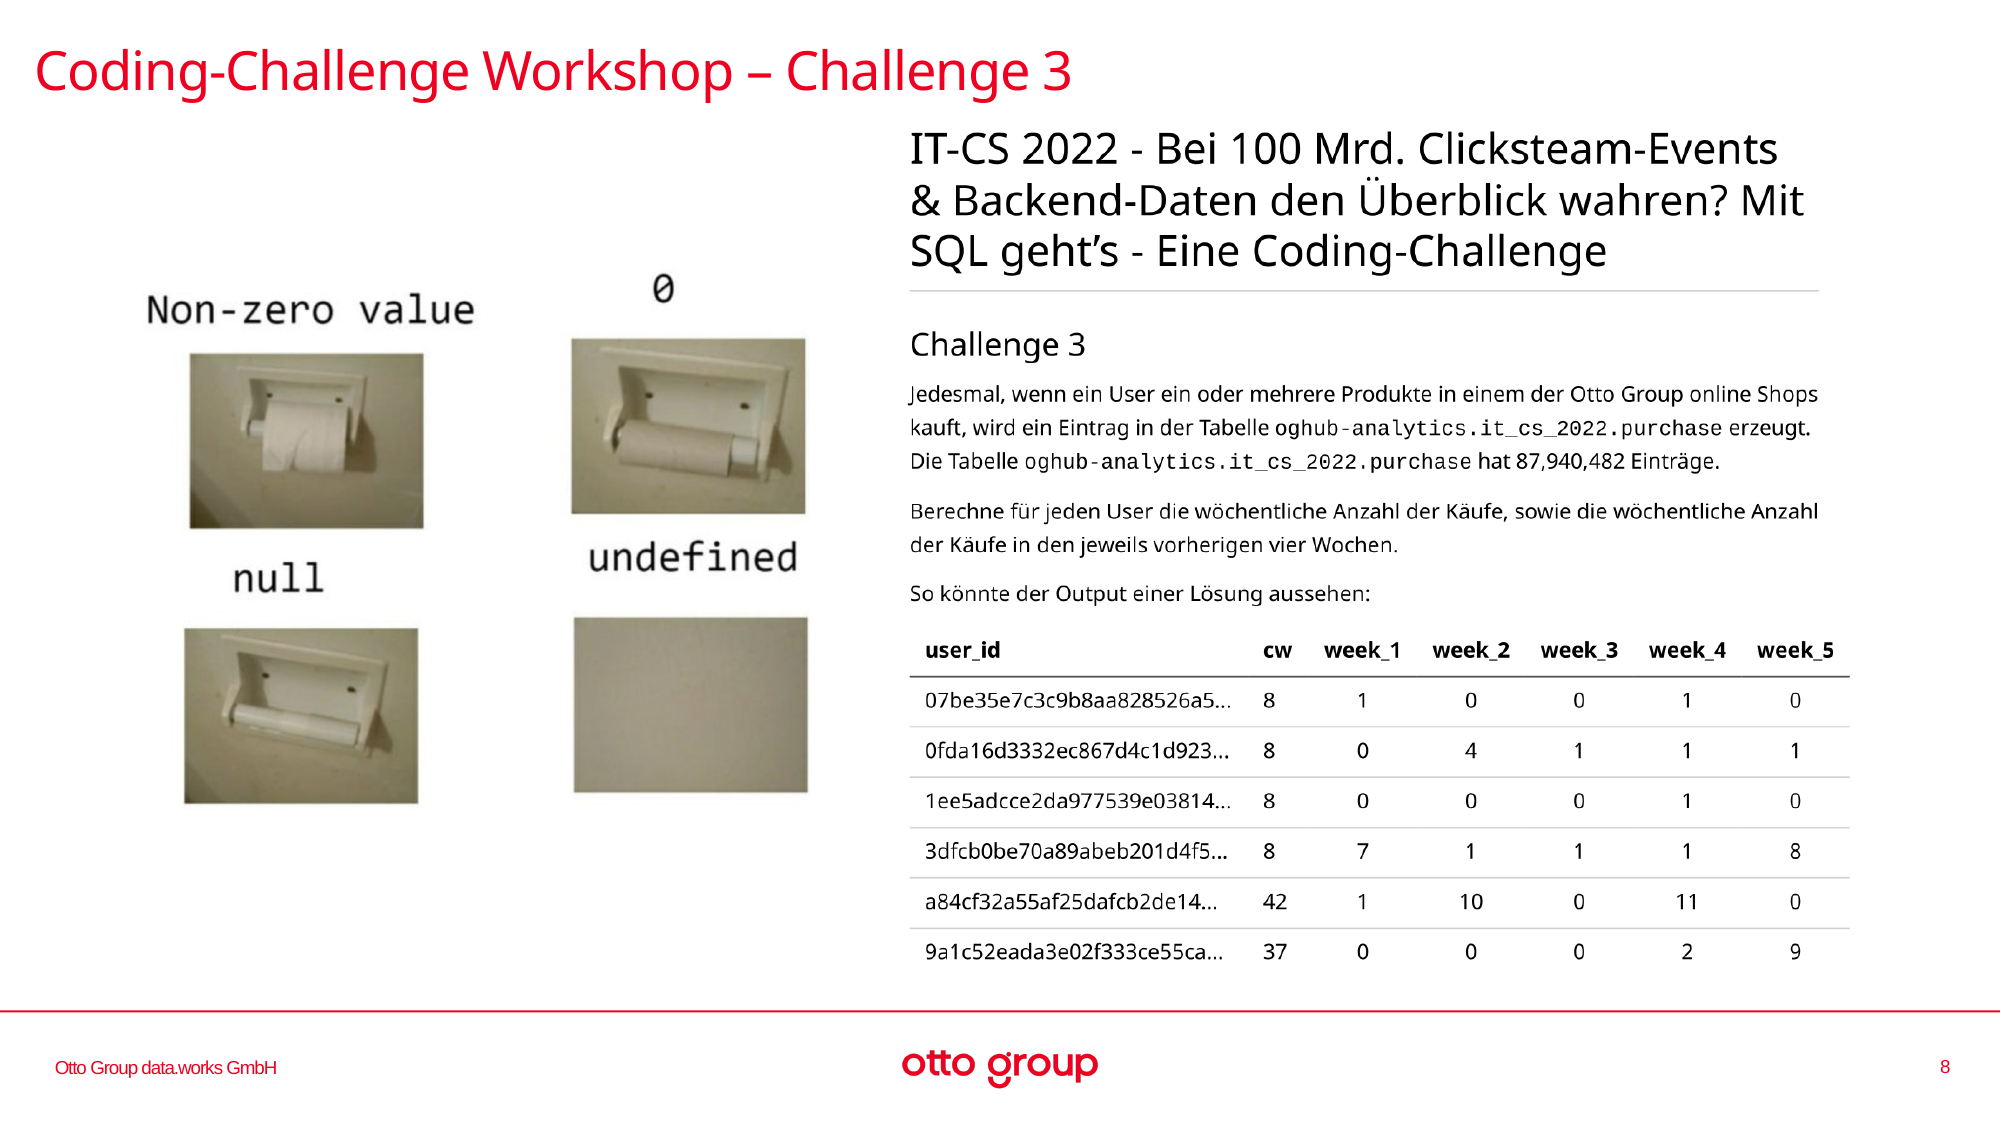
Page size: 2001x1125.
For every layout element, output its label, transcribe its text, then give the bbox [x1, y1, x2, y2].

picture [902, 1050, 1098, 1089]
slide_number 8 [1885, 1036, 1966, 1097]
title Coding-Challenge Workshop – Challenge 3 [34, 12, 1966, 134]
footer Otto Group data.works GmbH [34, 1036, 838, 1097]
picture [114, 126, 1886, 997]
